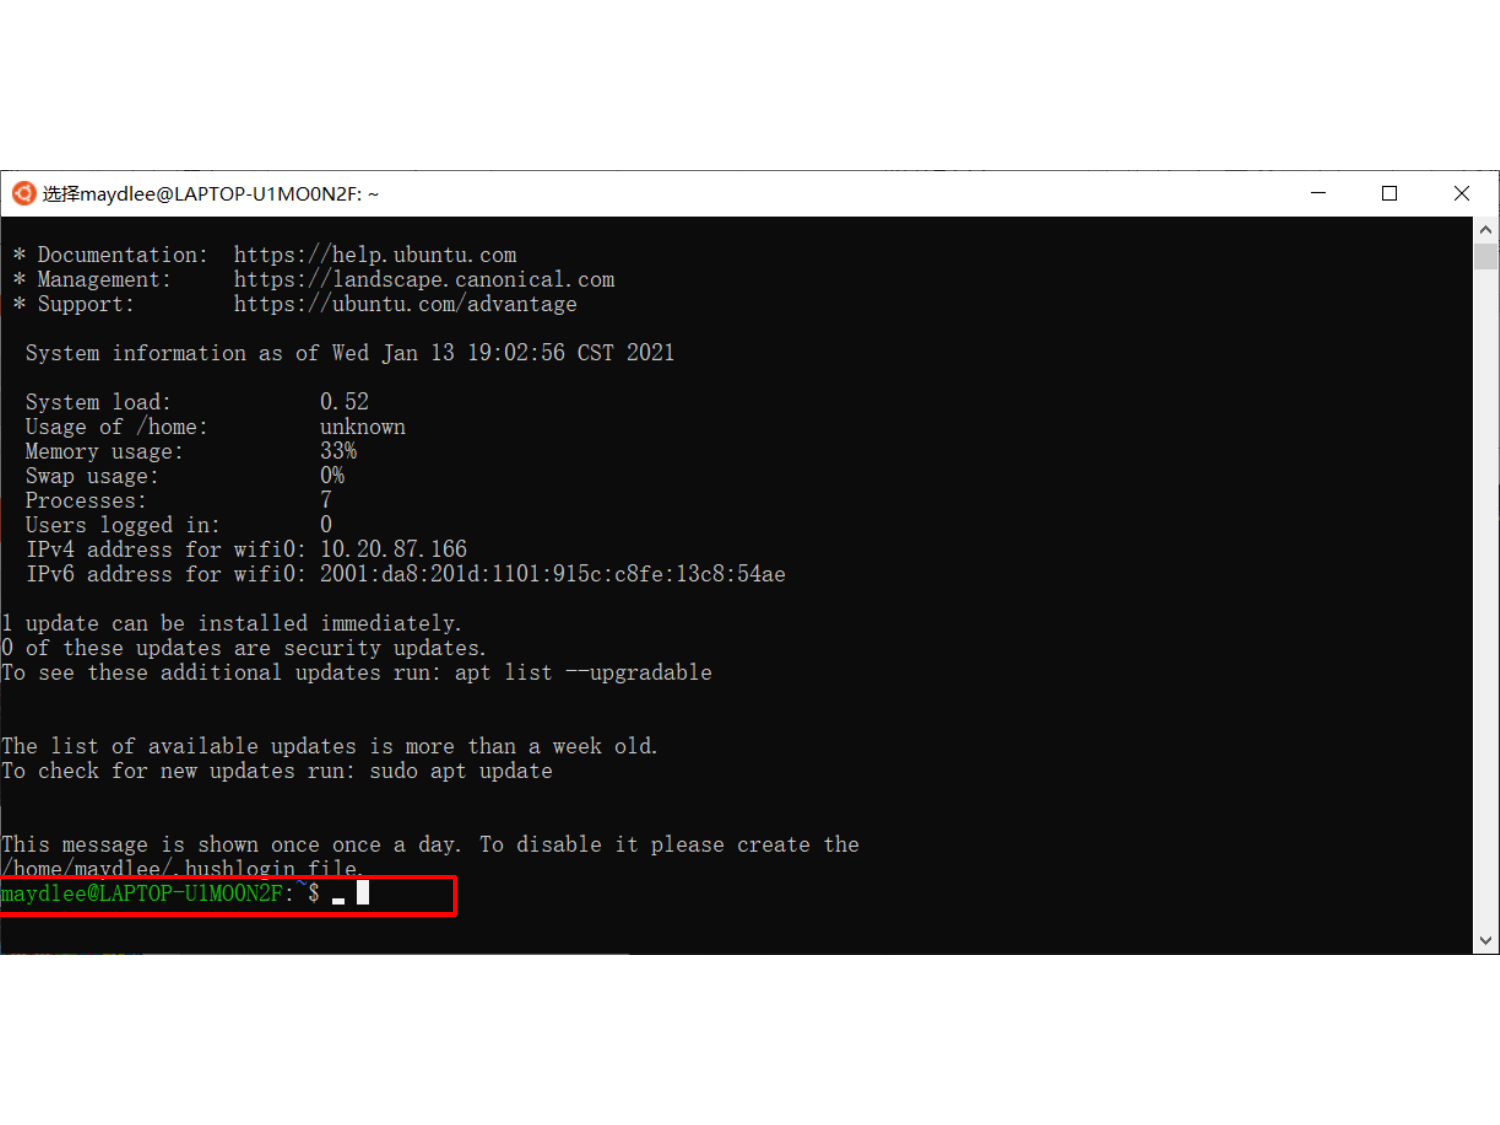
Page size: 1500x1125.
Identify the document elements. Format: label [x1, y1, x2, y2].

picture [0, 170, 1500, 955]
